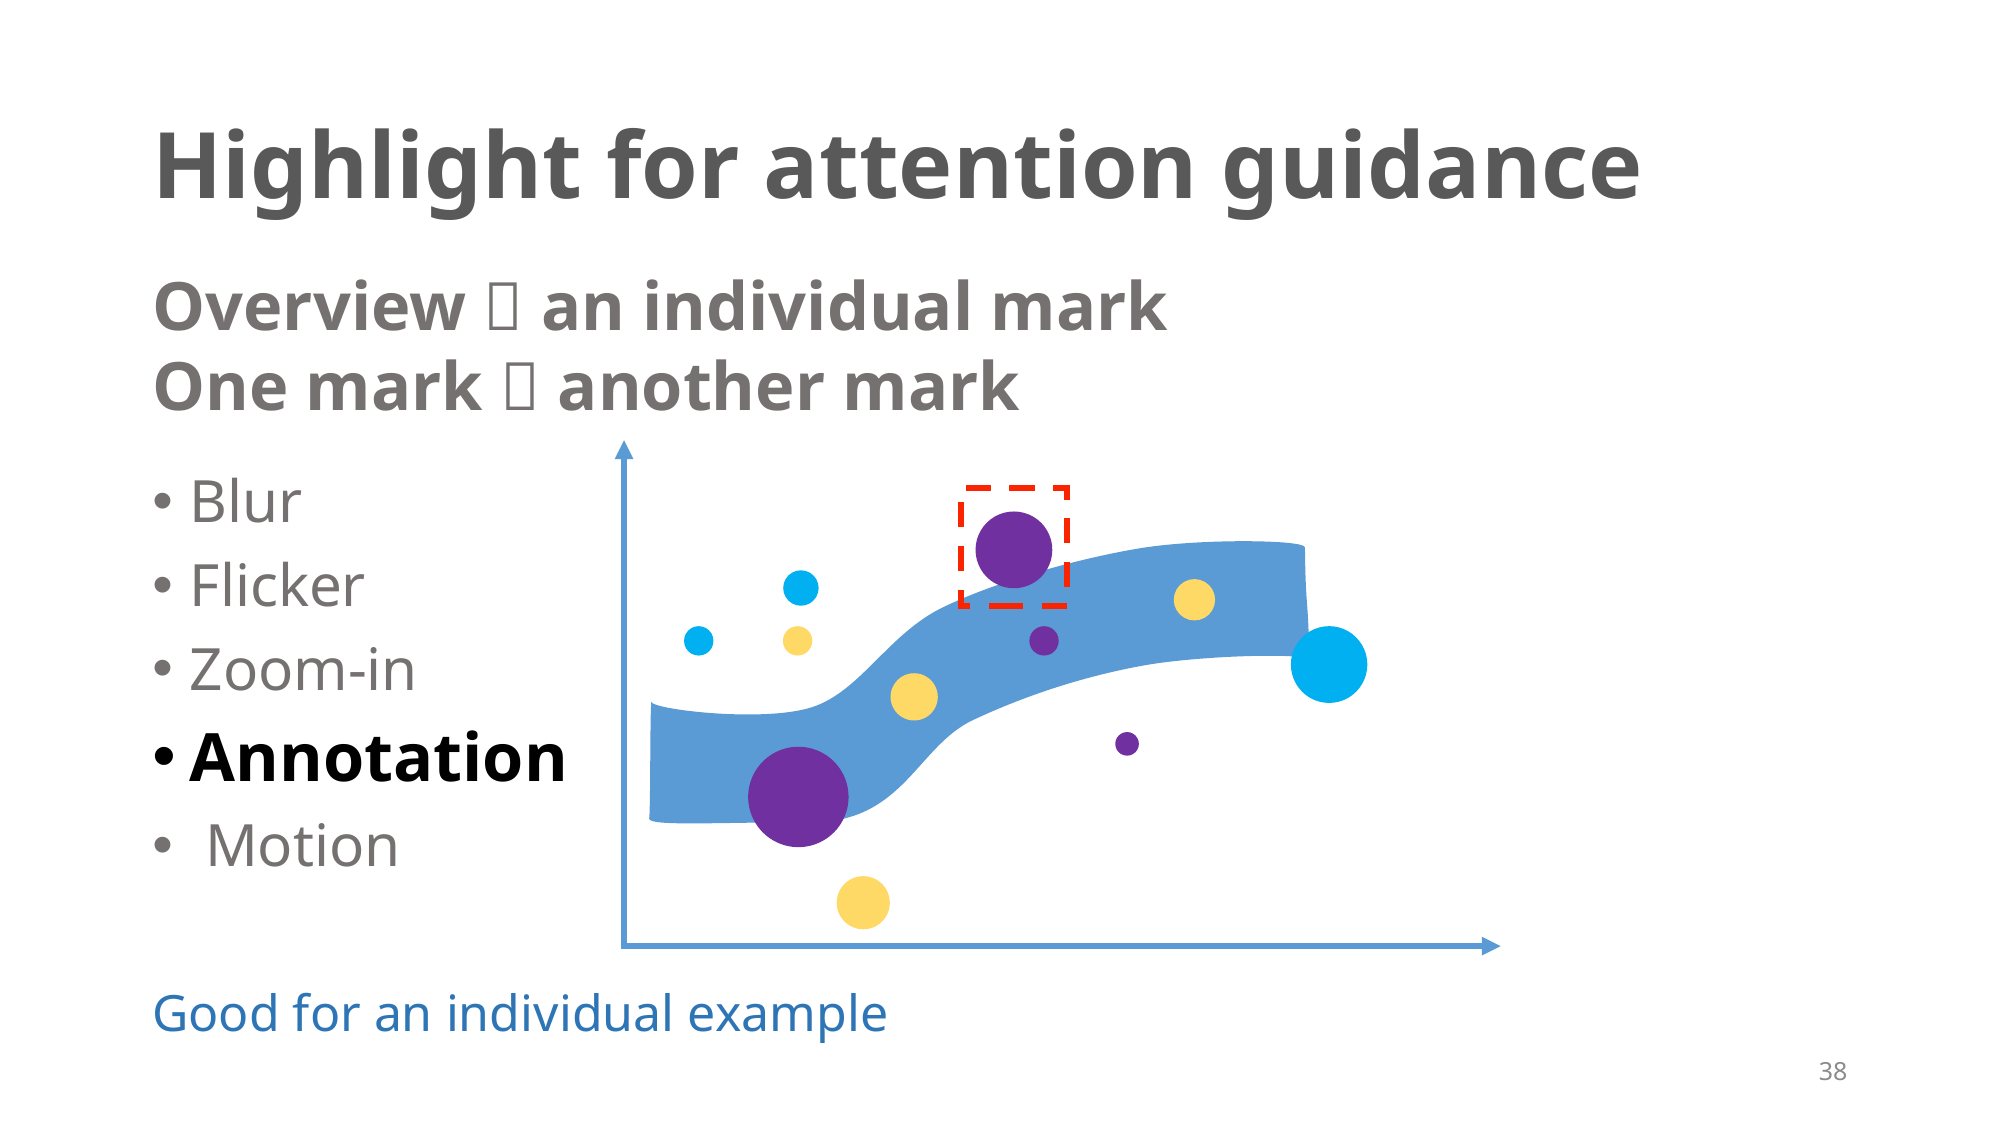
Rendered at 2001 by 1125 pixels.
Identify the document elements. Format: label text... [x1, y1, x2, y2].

text_box [1172, 578, 1217, 622]
text_box [682, 625, 715, 657]
text_box [1028, 625, 1060, 657]
text_box [1289, 625, 1369, 704]
title Highlight for attention guidance [137, 59, 1863, 278]
text_box Overview  an individual mark One mark  another mark [137, 256, 1239, 431]
text_box [1114, 731, 1140, 757]
list Blur Flicker Zoom-in Annotation Motion [137, 464, 1863, 1014]
text_box [782, 569, 820, 607]
text_box [648, 540, 1310, 825]
text_box [835, 875, 891, 931]
text_box [889, 672, 939, 722]
text_box [960, 487, 1068, 607]
text_box [781, 625, 814, 657]
slide_number 38 [1412, 1042, 1863, 1103]
text_box Good for an individual example [137, 974, 1528, 1050]
text_box [747, 745, 850, 849]
